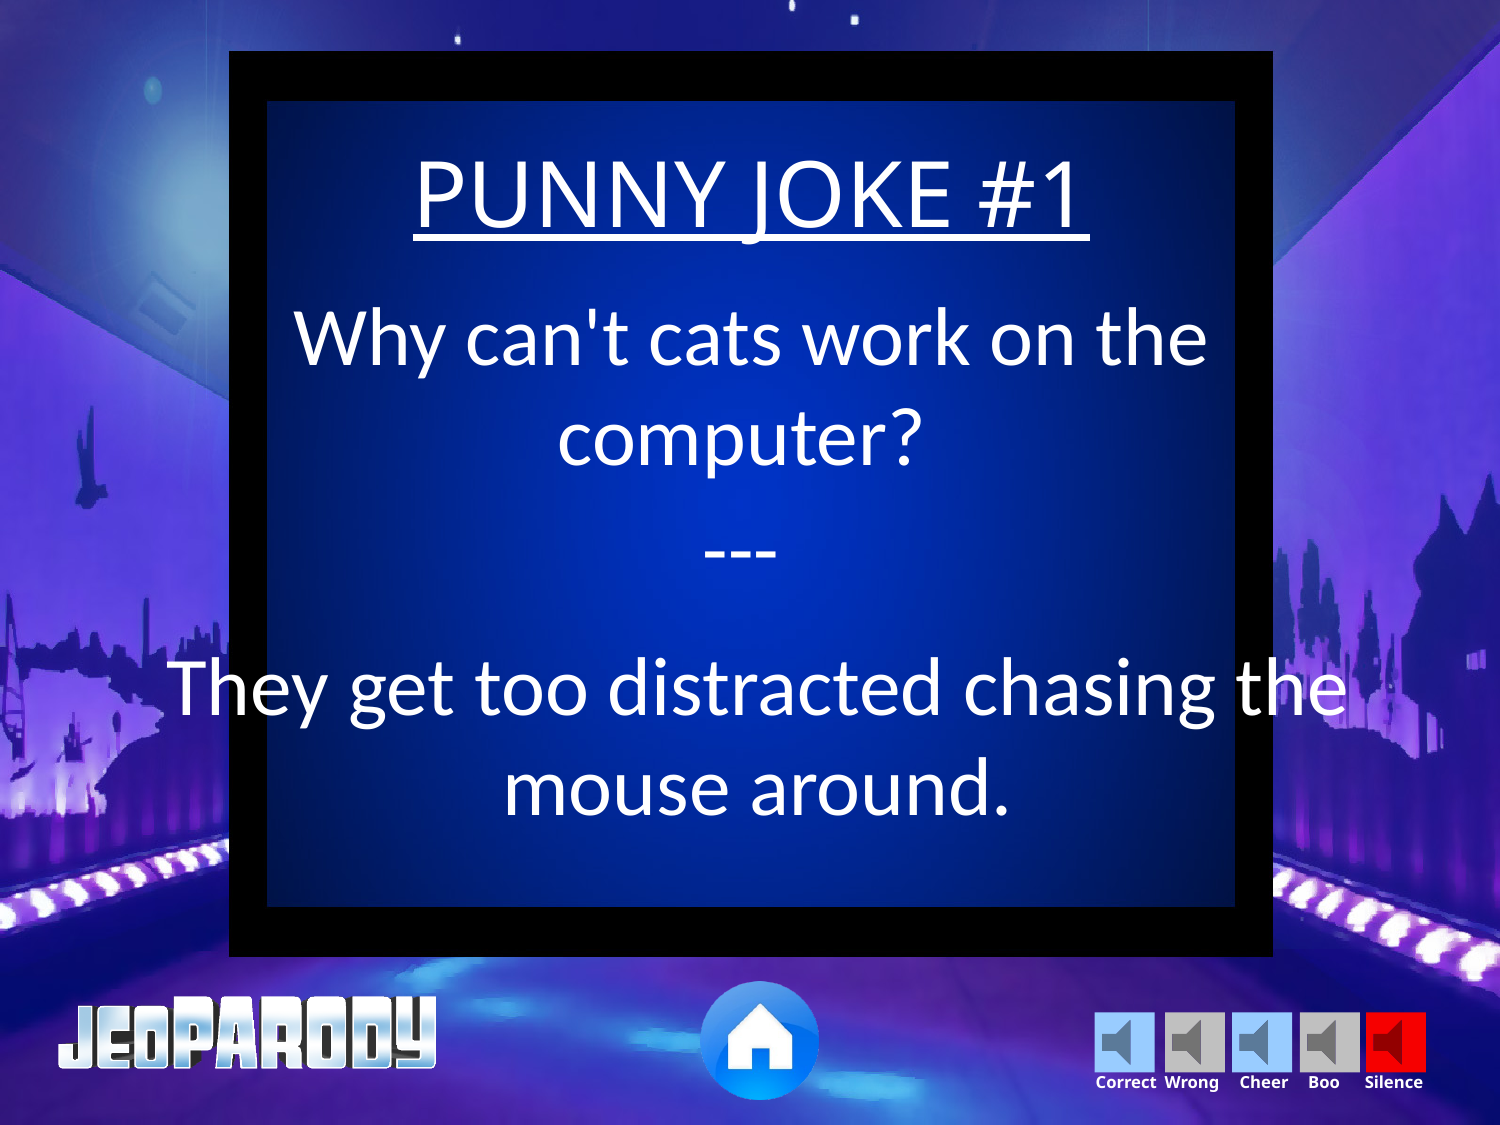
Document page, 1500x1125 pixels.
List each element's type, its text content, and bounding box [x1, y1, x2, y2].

picture [0, 0, 1500, 1125]
text_box --- [688, 487, 795, 603]
text_box PUNNY JOKE #1 [130, 128, 1372, 253]
text_box They get too distracted chasing the mouse around. [137, 624, 1379, 840]
text_box Why can't cats work on the computer? [130, 274, 1372, 490]
